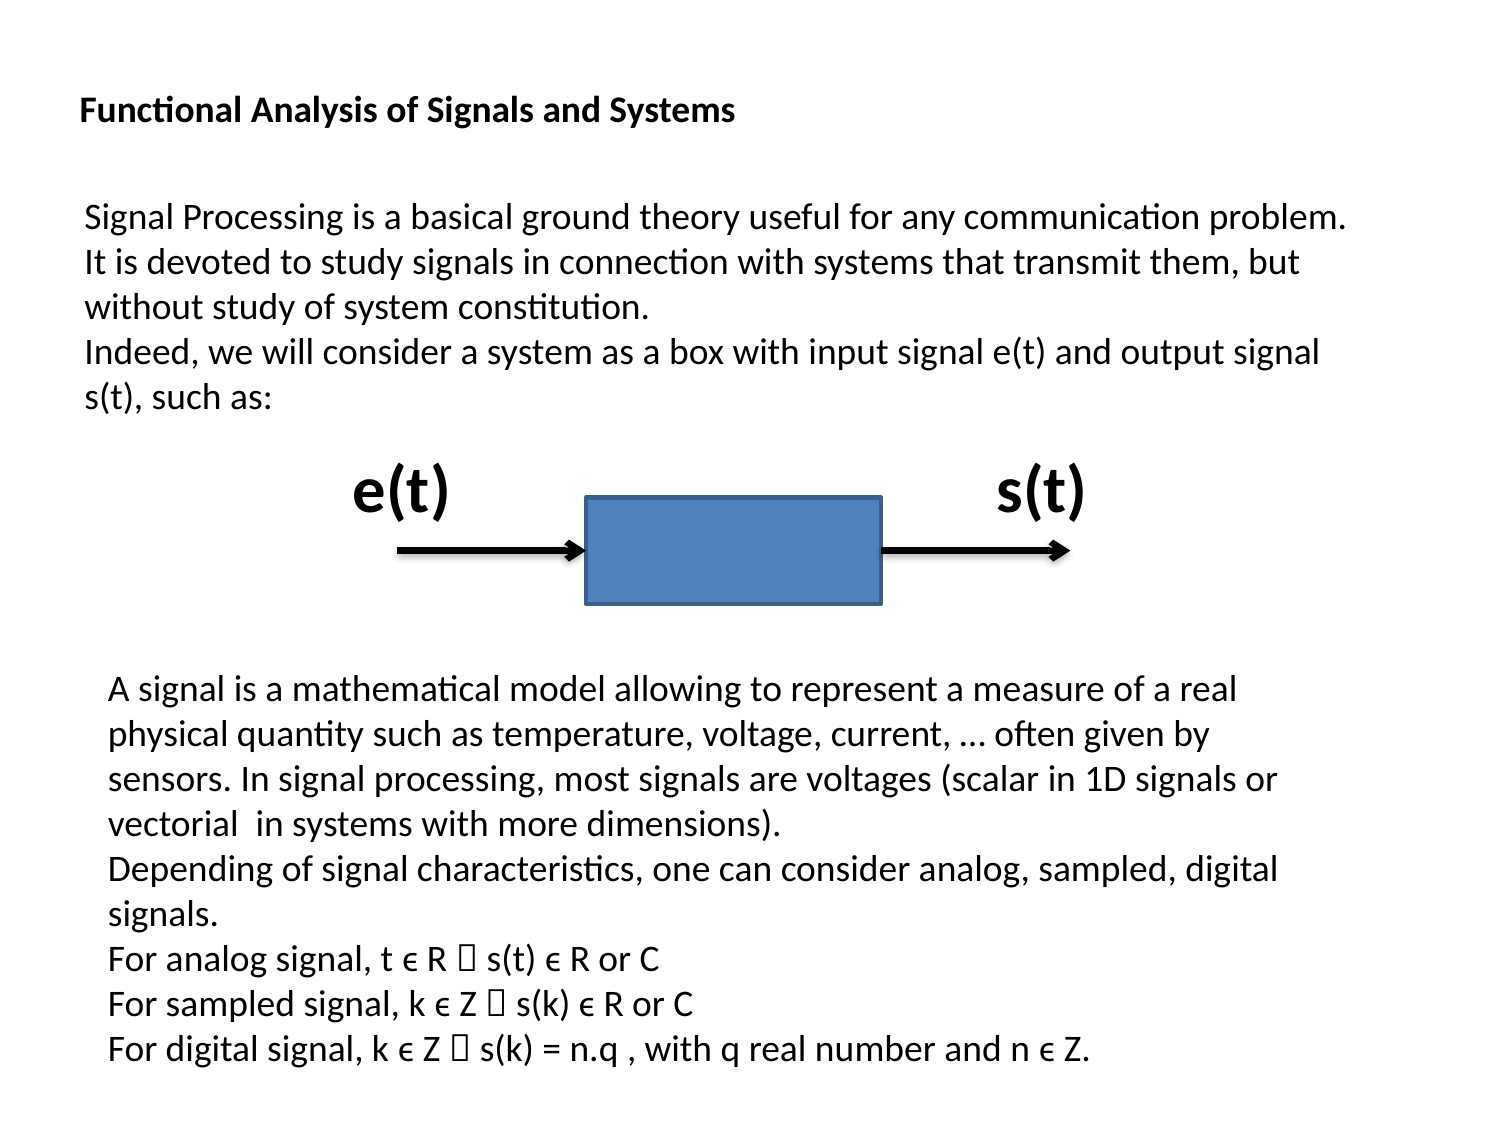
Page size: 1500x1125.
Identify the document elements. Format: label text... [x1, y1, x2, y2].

text_box A signal is a mathematical model allowing to represent a measure of a real physical quantity such as temperature, voltage, current, … often given by sensors. In signal processing, most signals are voltages (scalar in 1D signals or vectorial in systems with more dimensions). Depending of signal characteristics, one can consider analog, sampled, digital signals. For analog signal, t ϵ R  s(t) ϵ R or C For sampled signal, k ϵ Z  s(k) ϵ R or C For digital signal, k ϵ Z  s(k) = n.q , with q real number and n ϵ Z. [93, 656, 1346, 1077]
text_box Signal Processing is a basical ground theory useful for any communication problem. It is devoted to study signals in connection with systems that transmit them, but without study of system constitution. Indeed, we will consider a system as a box with input signal e(t) and output signal s(t), such as: [69, 184, 1369, 425]
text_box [337, 437, 1160, 604]
text_box Functional Analysis of Signals and Systems [64, 78, 1400, 138]
